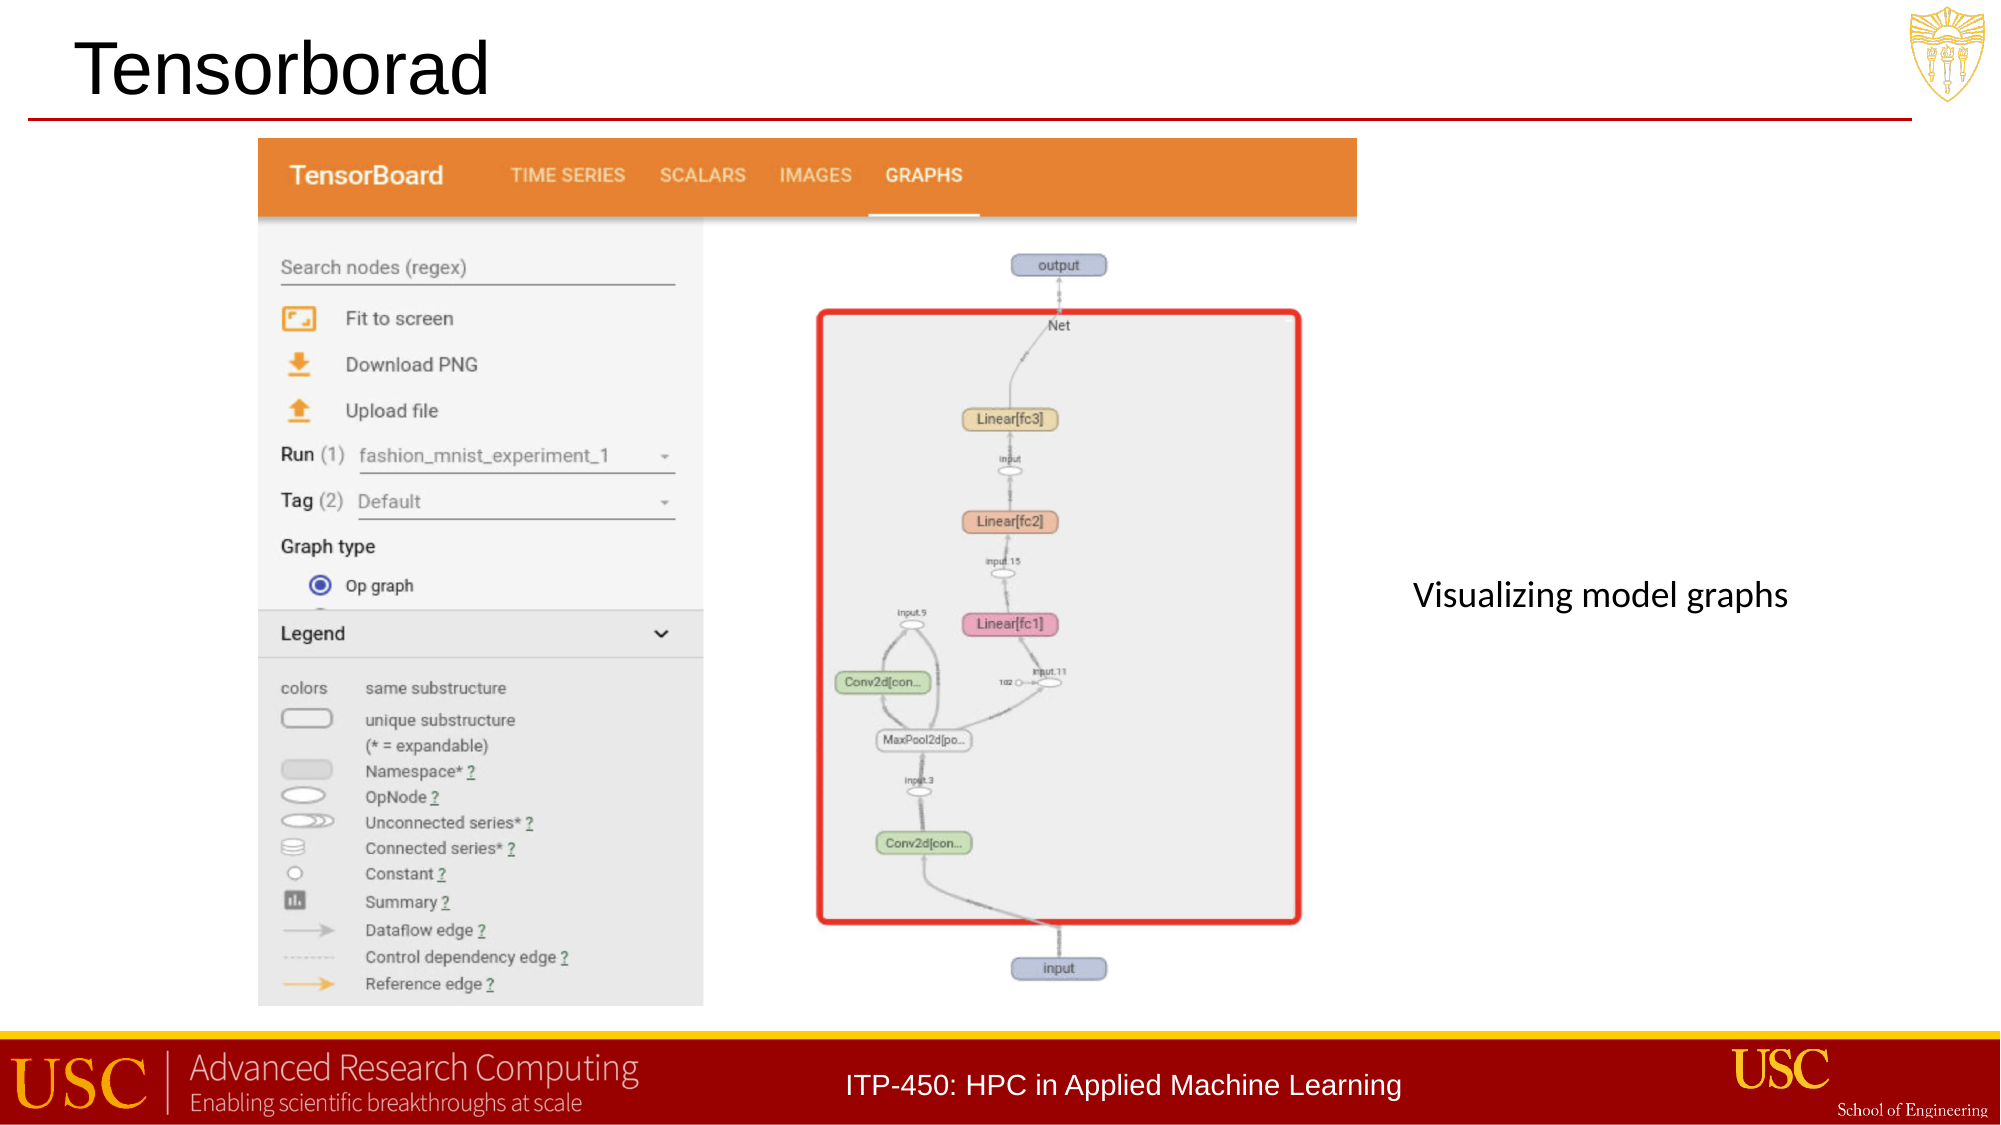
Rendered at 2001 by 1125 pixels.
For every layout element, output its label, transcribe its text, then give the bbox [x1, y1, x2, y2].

picture [258, 138, 1357, 1006]
text_box Visualizing model graphs [1398, 562, 2000, 623]
text_box Tensorborad [59, 12, 1500, 113]
picture [6, 1049, 642, 1117]
